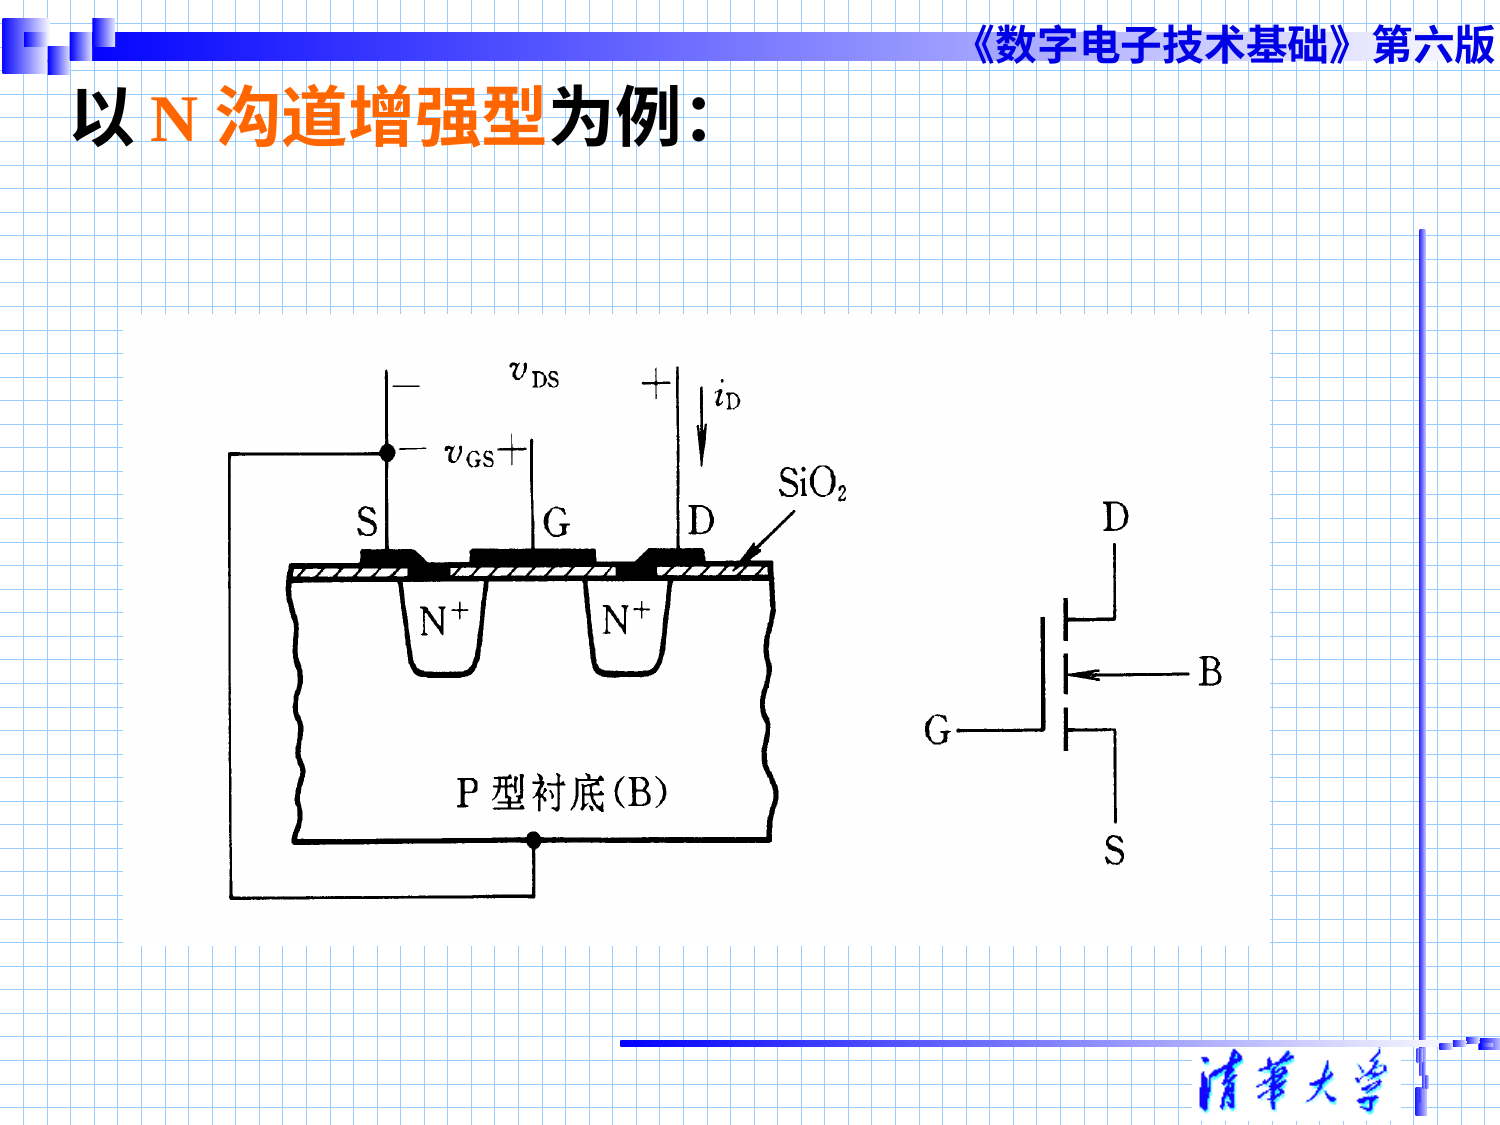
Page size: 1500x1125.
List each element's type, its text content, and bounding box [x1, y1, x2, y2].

title 以N沟道增强型为例： [53, 42, 1404, 188]
picture [123, 314, 1271, 946]
picture [1192, 1046, 1401, 1121]
